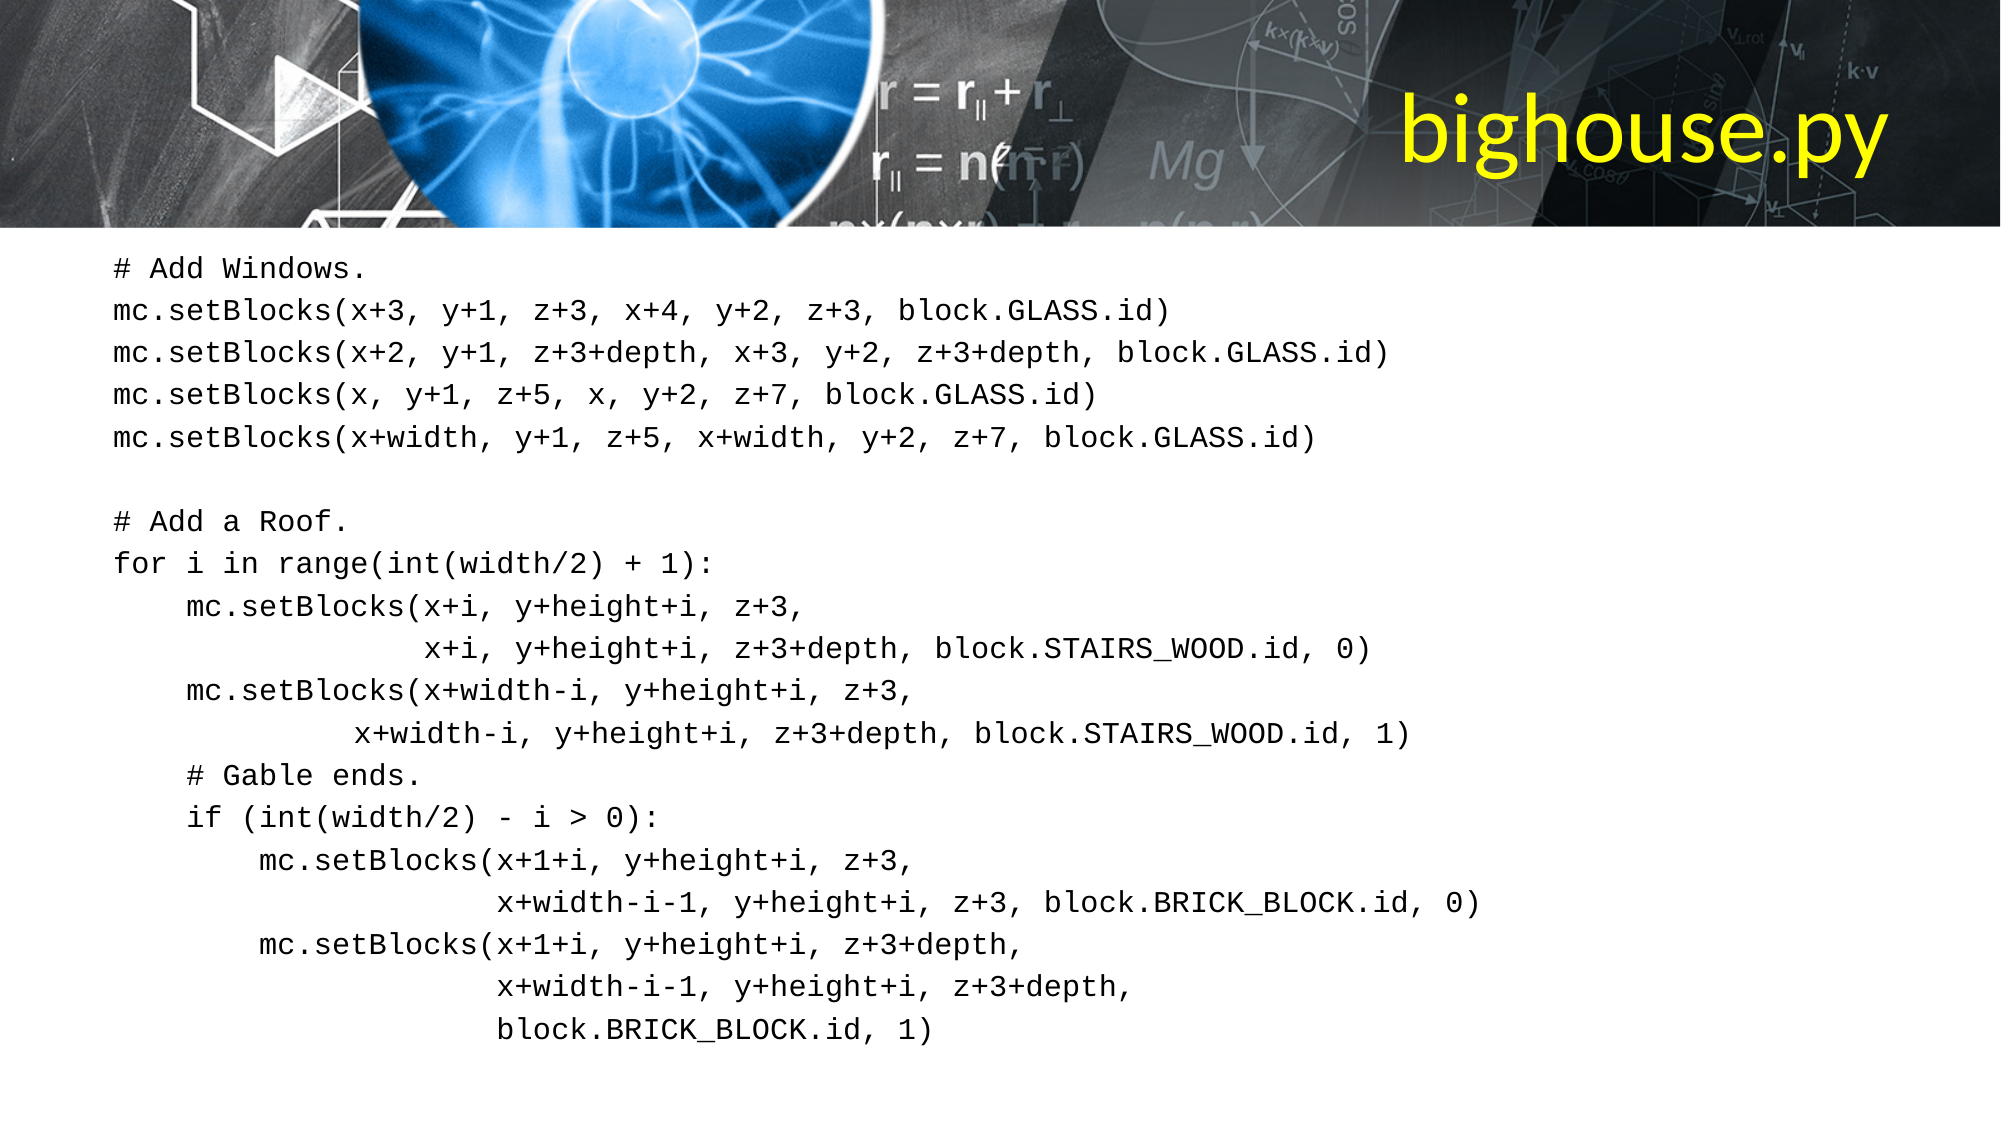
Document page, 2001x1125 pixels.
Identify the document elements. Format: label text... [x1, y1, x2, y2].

picture [0, 0, 2001, 1125]
title bighouse.py [98, 39, 1905, 207]
list # Add Windows. mc.setBlocks(x+3, y+1, z+3, x+4, y+2, z+3, block.GLASS.id) mc.setBlocks(x+2, y+1, z+3+depth, x+3, y+2, z+3+depth, block.GLASS.id) mc.setBlocks(x, y+1, z+5, x, y+2, z+7, block.GLASS.id) mc.setBlocks(x+width, y+1, z+5, x+width, y+2, z+7, block.GLASS.id) # Add a Roof. for i in range(int(width/2) + 1): mc.setBlocks(x+i, y+height+i, z+3, x+i, y+height+i, z+3+depth, block.STAIRS_WOOD.id, 0) mc.setBlocks(x+width-i, y+height+i, z+3, x+width-i, y+height+i, z+3+depth, block.STAIRS_WOOD.id, 1) # Gable ends. if (int(width/2) - i > 0): mc.setBlocks(x+1+i, y+height+i, z+3, x+width-i-1, y+height+i, z+3, block.BRICK_BLOCK.id, 0) mc.setBlocks(x+1+i, y+height+i, z+3+depth, x+width-i-1, y+height+i, z+3+depth, block.BRICK_BLOCK.id, 1) [98, 240, 1902, 1064]
